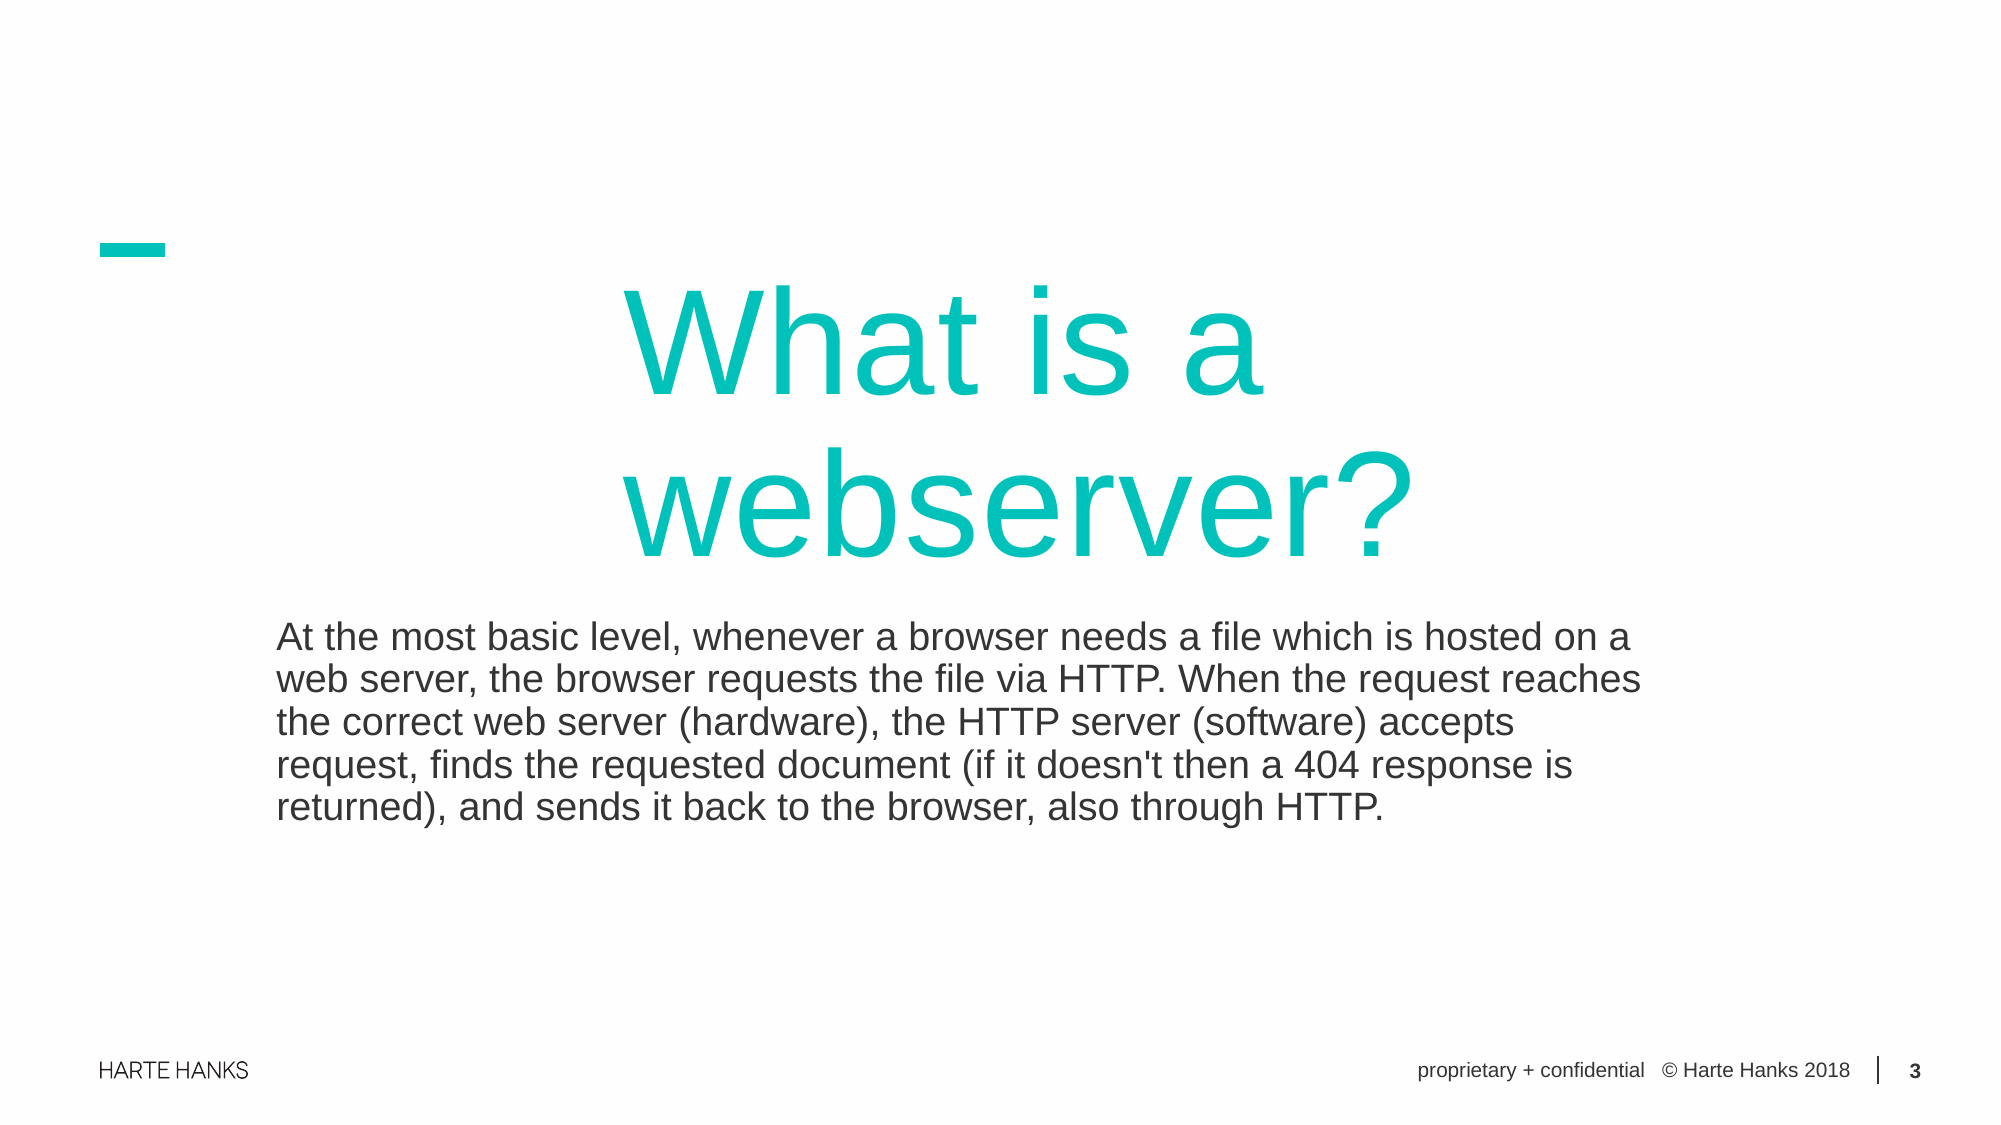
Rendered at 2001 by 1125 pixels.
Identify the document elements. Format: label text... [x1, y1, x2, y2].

picture [100, 1061, 248, 1079]
text_box What is a webserver? [608, 413, 1533, 600]
text_box At the most basic level, whenever a browser needs a file which is hosted on a web server, the browser requests the file via HTTP. When the request reaches the correct web server (hardware), the HTTP server (software) accepts request, finds the requested document (if it doesn't then a 404 response is returned), and sends it back to the browser, also through HTTP. [260, 600, 1669, 769]
